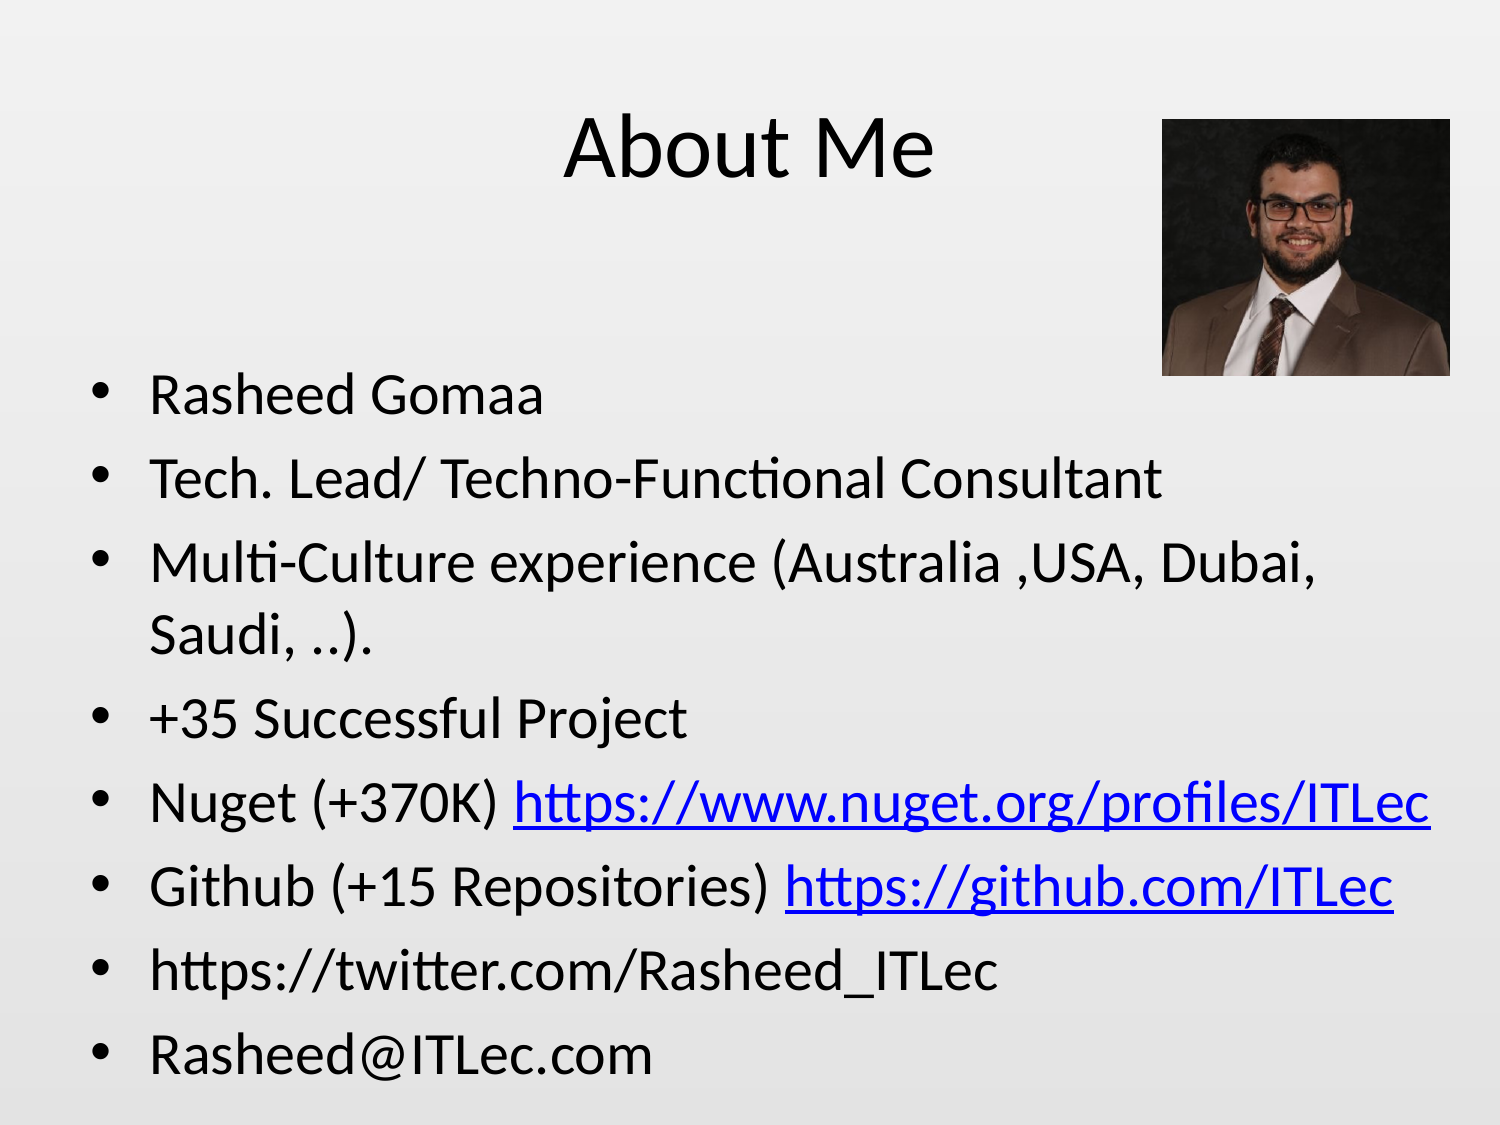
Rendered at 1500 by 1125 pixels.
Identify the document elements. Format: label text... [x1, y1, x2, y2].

list Rasheed Gomaa Tech. Lead/ Techno-Functional Consultant Multi-Culture experience (Australia ,USA, Dubai, Saudi, ..). +35 Successful Project Nuget (+370K) https://www.nuget.org/profiles/ITLec Github (+15 Repositories) https://github.com/ITLec https://twitter.com/Rasheed_ITLec Rasheed@ITLec.com [75, 262, 1450, 1113]
title About Me [75, 45, 1425, 238]
picture [1162, 118, 1451, 377]
